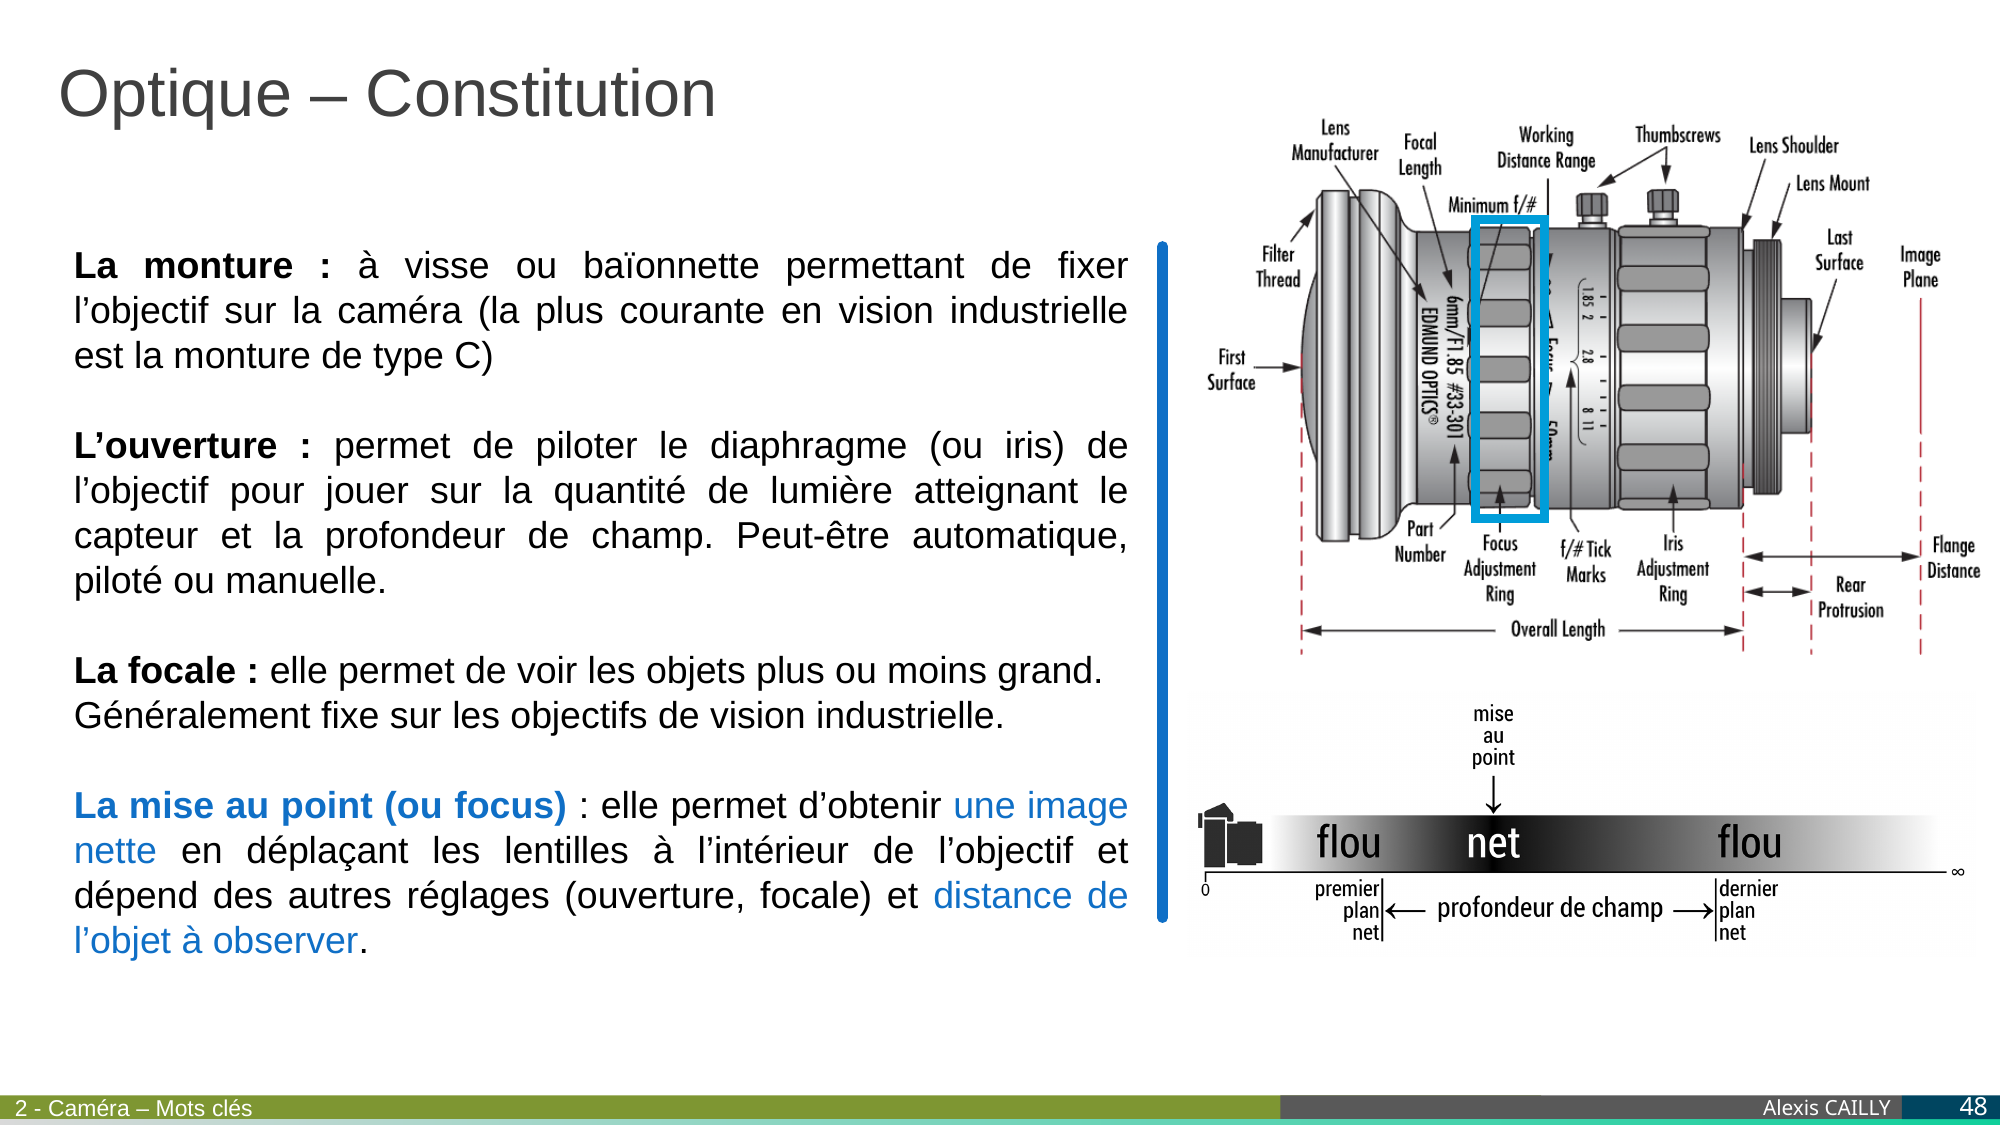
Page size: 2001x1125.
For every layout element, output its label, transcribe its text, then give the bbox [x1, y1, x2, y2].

slide_number 48 [1901, 1095, 2000, 1120]
text_box La monture : à visse ou baïonnette permettant de fixer l’objectif sur la caméra (la plus courante en vision industrielle est la monture de type C) L’ouverture : permet de piloter le diaphragme (ou iris) de l’objectif pour jouer sur la quantité de lumière atteignant le capteur et la profondeur de champ. Peut-être automatique, piloté ou manuelle. La focale : elle permet de voir les objets plus ou moins grand. Généralement fixe sur les objectifs de vision industrielle. La mise au point (ou focus) : elle permet d’obtenir une image nette en déplaçant les lentilles à l’intérieur de l’objectif et dépend des autres réglages (ouverture, focale) et distance de l’objet à observer. [59, 233, 1144, 1014]
picture [1145, 111, 2000, 673]
title Optique – Constitution [59, 59, 1207, 148]
picture [1187, 691, 1976, 957]
text_box 2 - Caméra – Mots clés [0, 1085, 1058, 1125]
